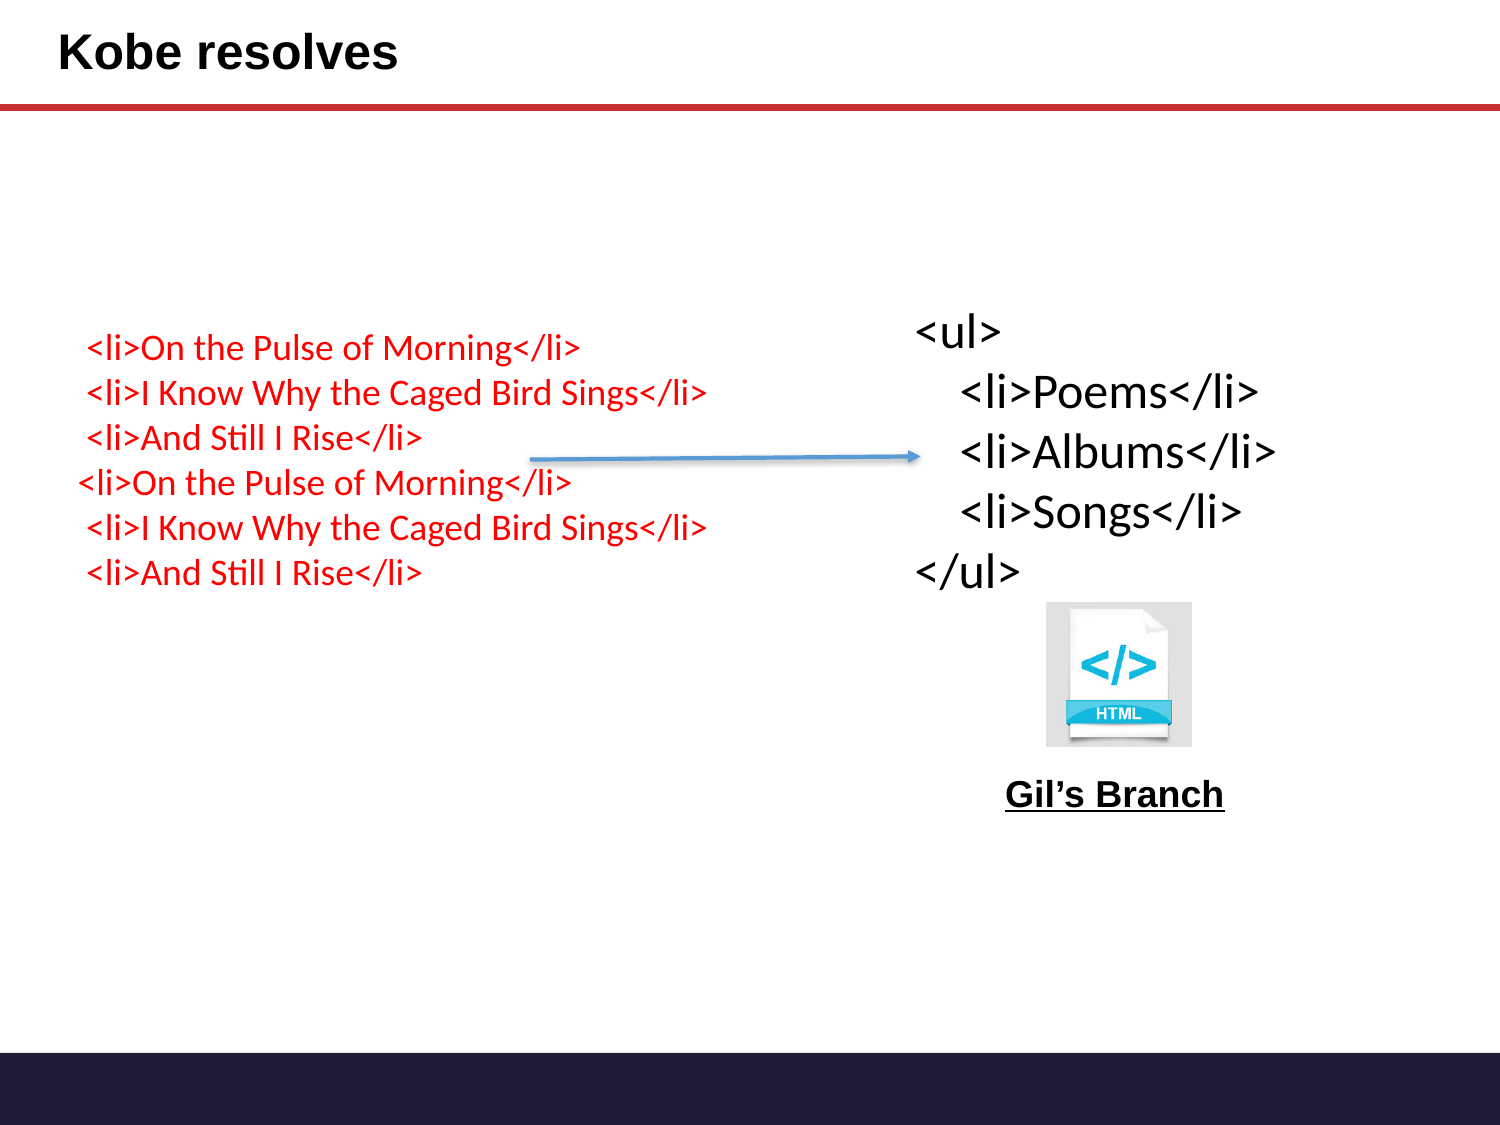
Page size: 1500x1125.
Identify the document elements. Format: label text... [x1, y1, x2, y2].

text_box [529, 450, 921, 463]
text_box <li>On the Pulse of Morning</li> <li>I Know Why the Caged Bird Sings</li> <li>And Still I Rise</li> <li>On the Pulse of Morning</li> <li>I Know Why the Caged Bird Sings</li> <li>And Still I Rise</li> [70, 315, 784, 601]
picture [1046, 602, 1192, 748]
text_box <ul> <li>Poems</li> <li>Albums</li> <li>Songs</li> </ul> [907, 291, 1286, 607]
text_box Gil’s Branch [997, 762, 1233, 823]
title Kobe resolves [49, 0, 948, 108]
